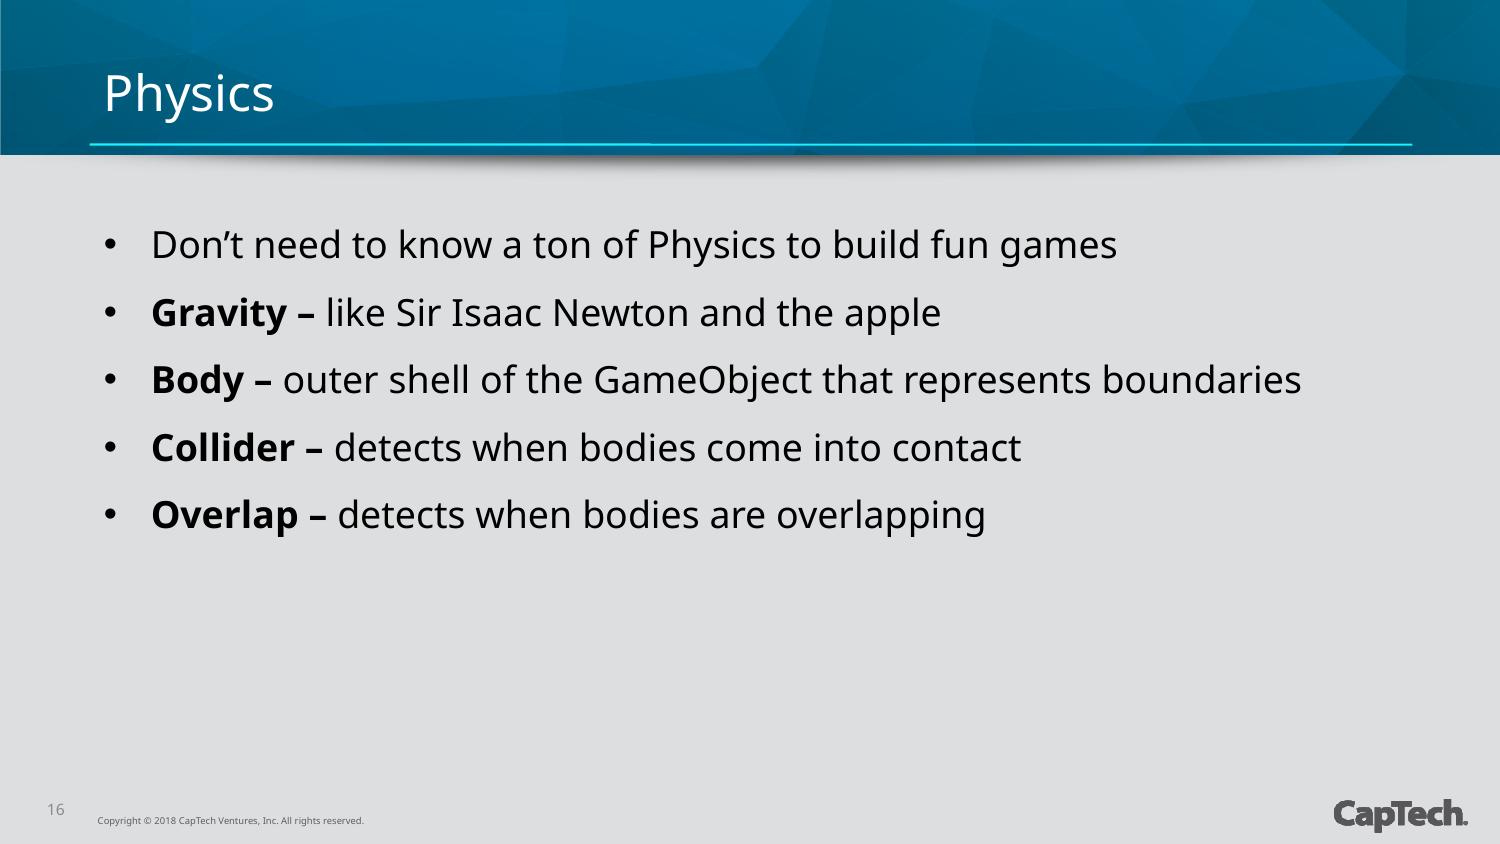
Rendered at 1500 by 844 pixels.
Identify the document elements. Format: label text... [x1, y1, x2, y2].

title Physics [89, 44, 1413, 146]
picture [1327, 793, 1471, 838]
text_box Don’t need to know a ton of Physics to build fun games Gravity – like Sir Isaac Newton and the apple Body – outer shell of the GameObject that represents boundaries Collider – detects when bodies come into contact Overlap – detects when bodies are overlapping [89, 191, 1413, 611]
slide_number 16 [31, 787, 83, 833]
